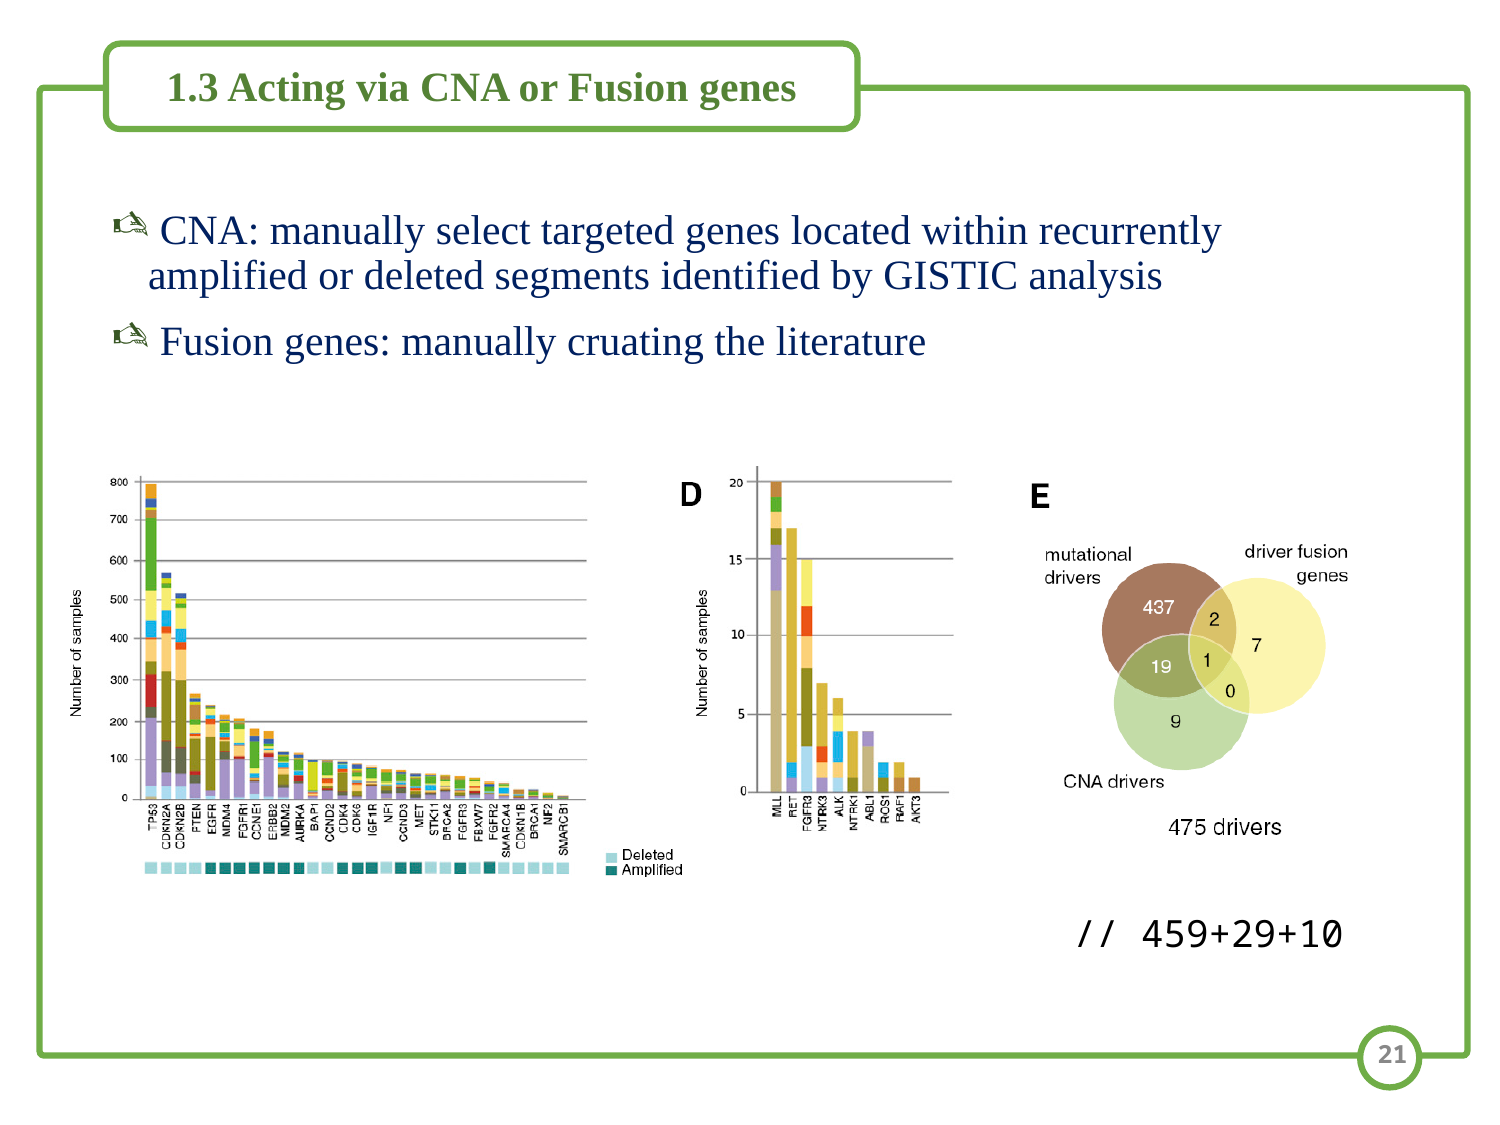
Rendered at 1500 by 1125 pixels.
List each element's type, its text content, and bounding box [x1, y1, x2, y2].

picture [65, 466, 1356, 894]
title 1.3 Acting via CNA or Fusion genes [105, 44, 859, 131]
list CNA: manually select targeted genes located within recurrently amplified or deleted segments identified by GISTIC analysis Fusion genes: manually cruating the literature [102, 200, 1398, 1014]
slide_number 21 [1346, 1025, 1408, 1087]
text_box // 459+29+10 [1066, 902, 1351, 963]
